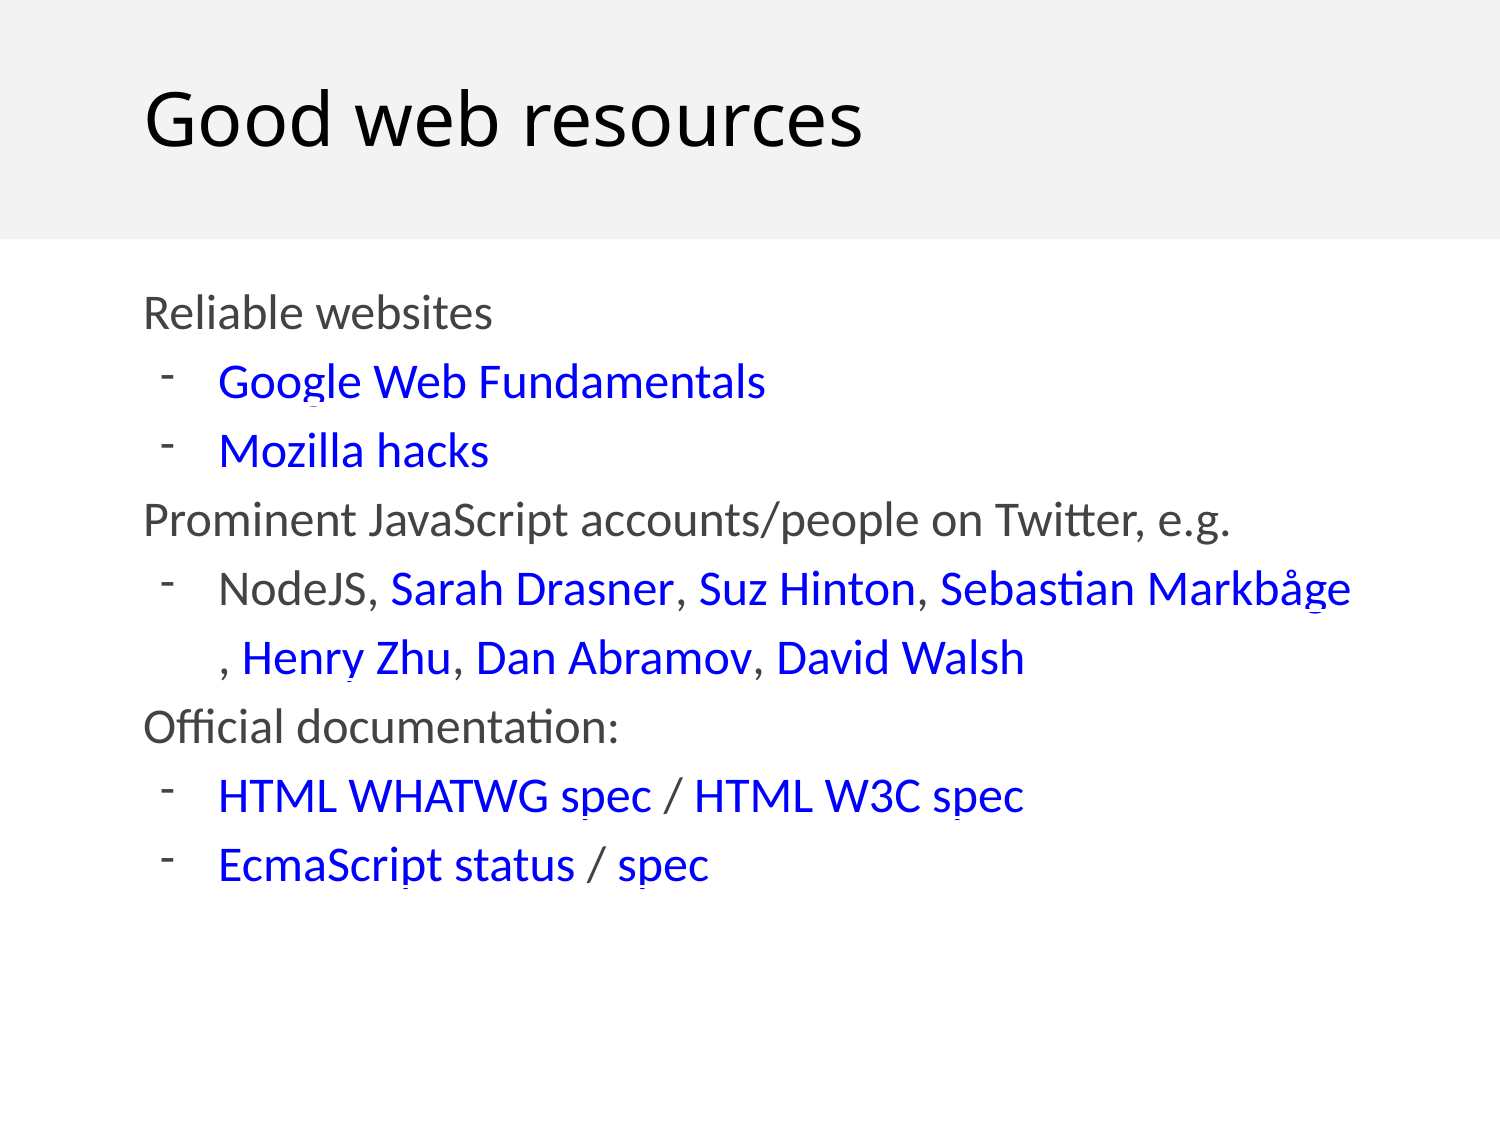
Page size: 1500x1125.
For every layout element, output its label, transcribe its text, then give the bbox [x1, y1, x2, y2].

text_box Reliable websites Google Web Fundamentals Mozilla hacks Prominent JavaScript accounts/people on Twitter, e.g. NodeJS, Sarah Drasner, Suz Hinton, Sebastian Markbåge, Henry Zhu, Dan Abramov, David Walsh Official documentation: HTML WHATWG spec / HTML W3C spec EcmaScript status / spec [128, 255, 1372, 1003]
text_box Good web resources [128, 56, 1372, 183]
